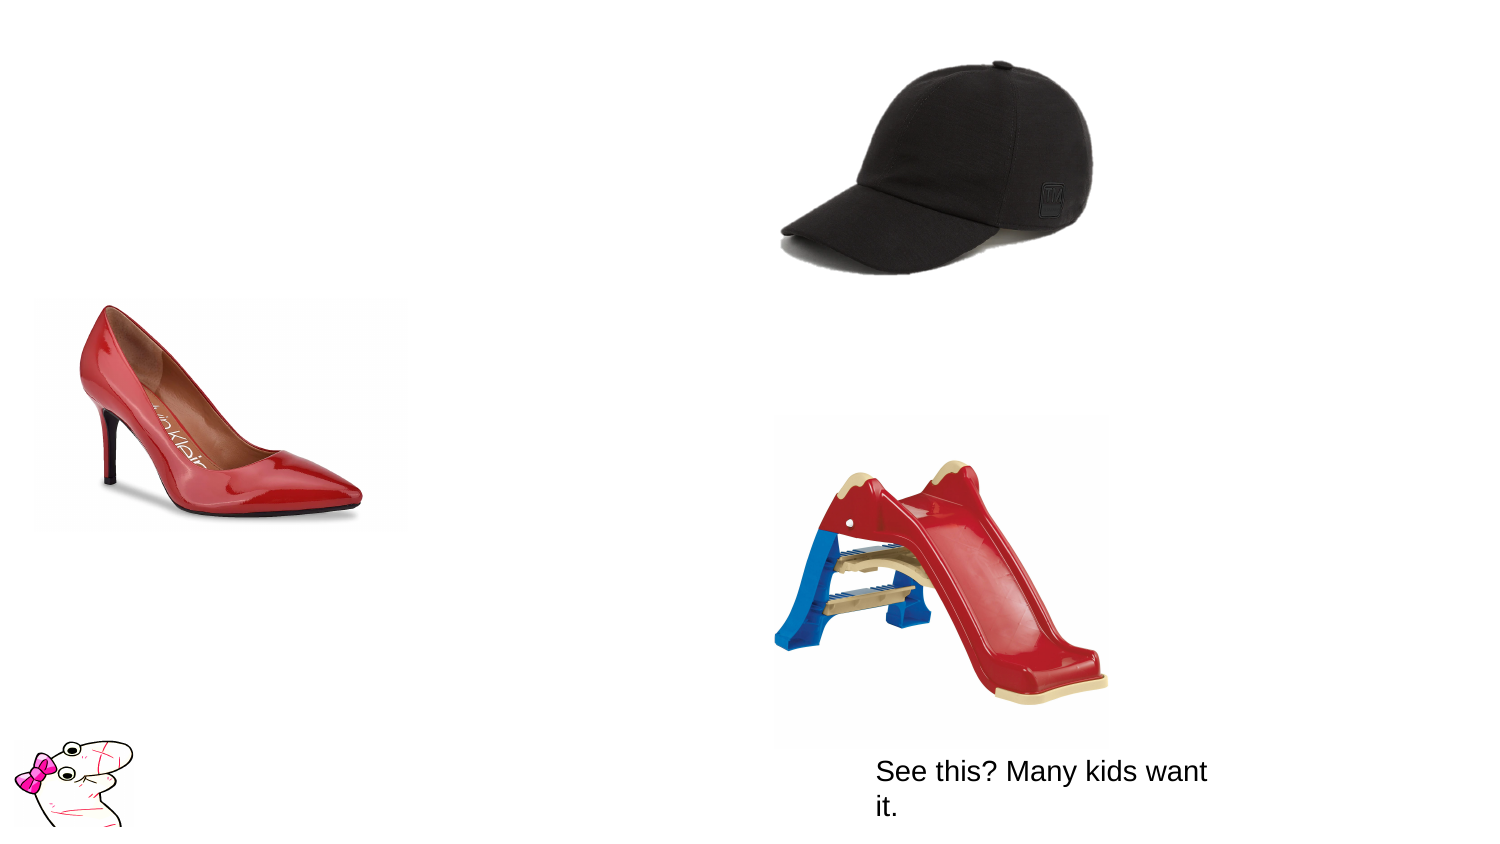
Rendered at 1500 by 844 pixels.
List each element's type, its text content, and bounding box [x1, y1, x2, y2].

picture [726, 40, 1157, 292]
picture [34, 298, 408, 532]
text_box See this? Many kids want it. [860, 737, 1251, 838]
picture [774, 415, 1109, 749]
picture [14, 739, 134, 827]
